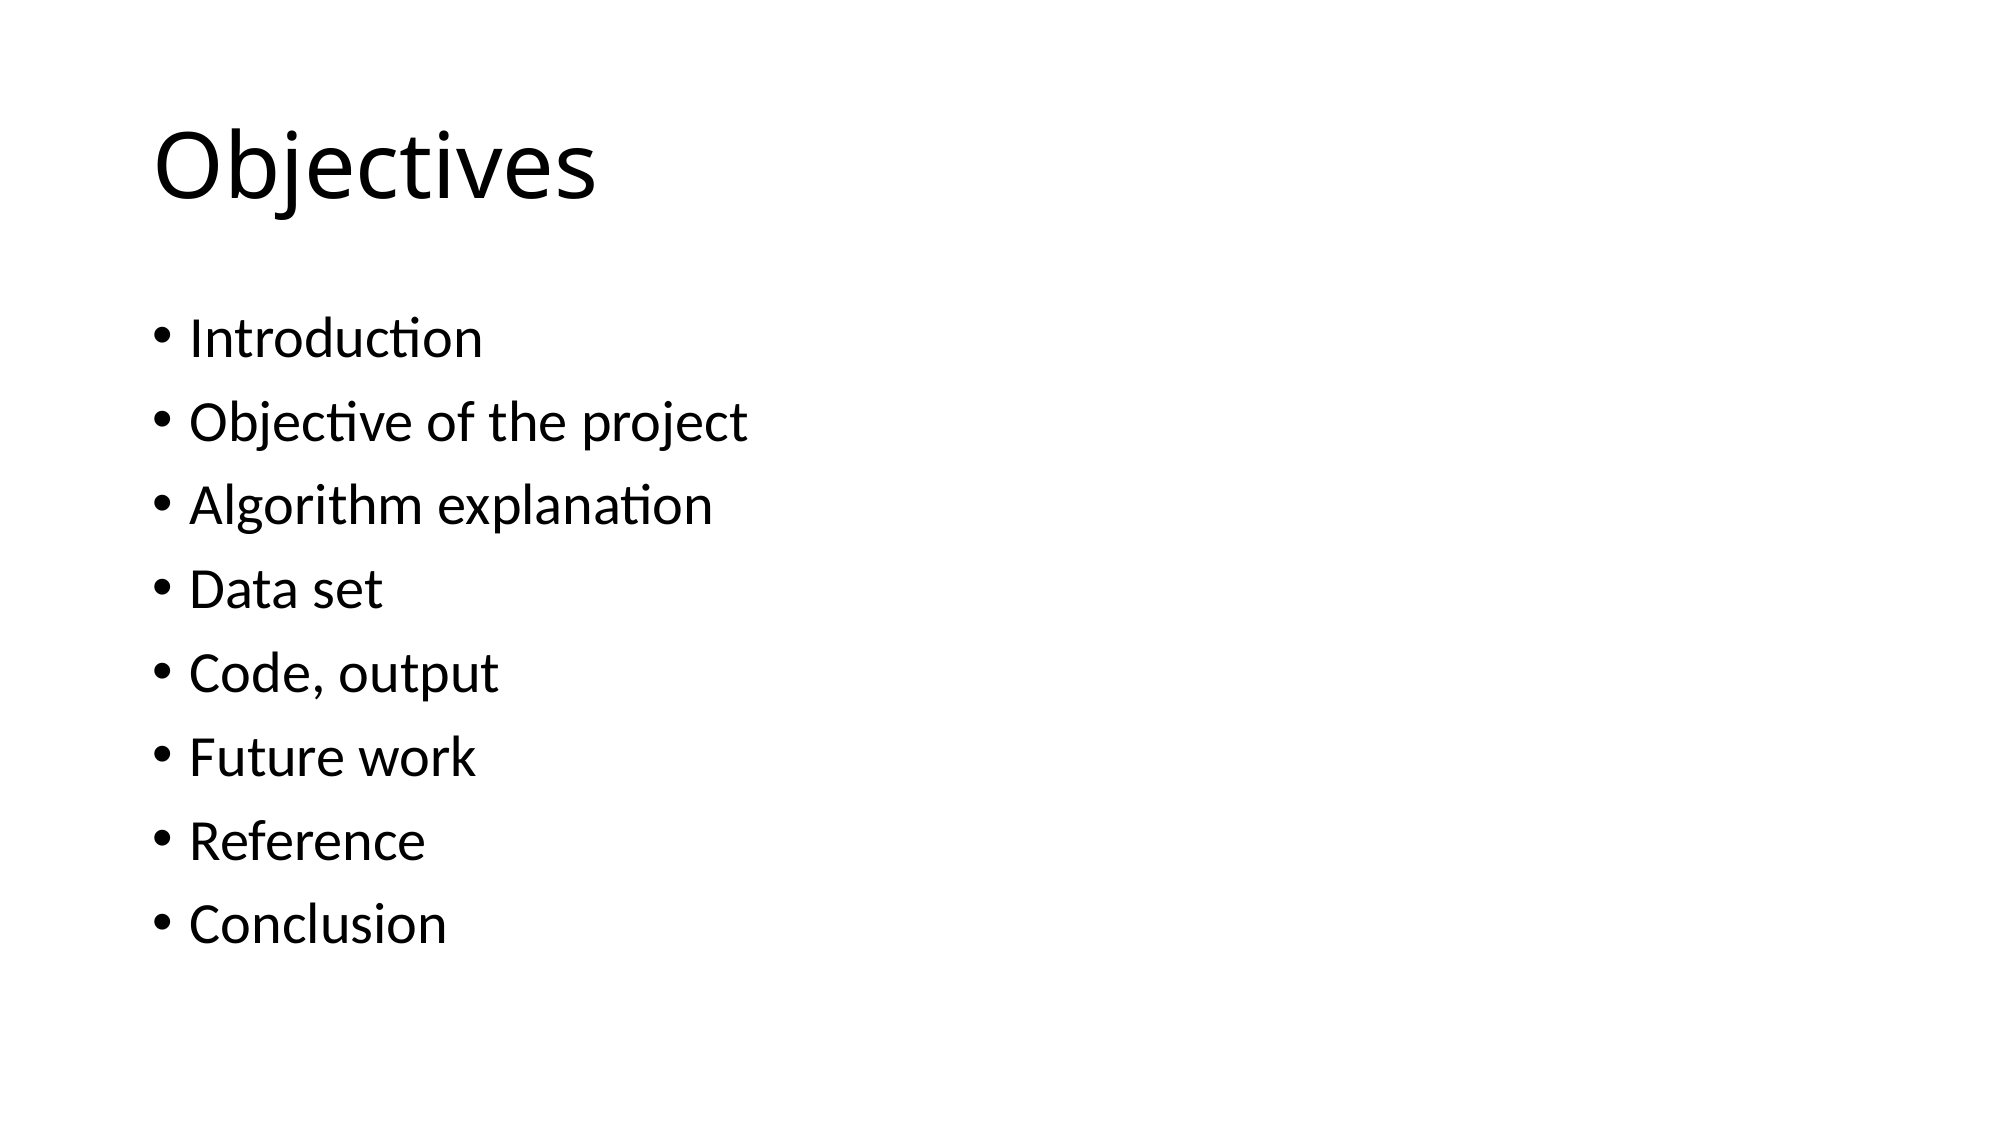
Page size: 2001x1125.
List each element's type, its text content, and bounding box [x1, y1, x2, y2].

list Introduction Objective of the project Algorithm explanation Data set Code, output Future work Reference Conclusion [137, 299, 1863, 1014]
title Objectives [137, 59, 1863, 278]
